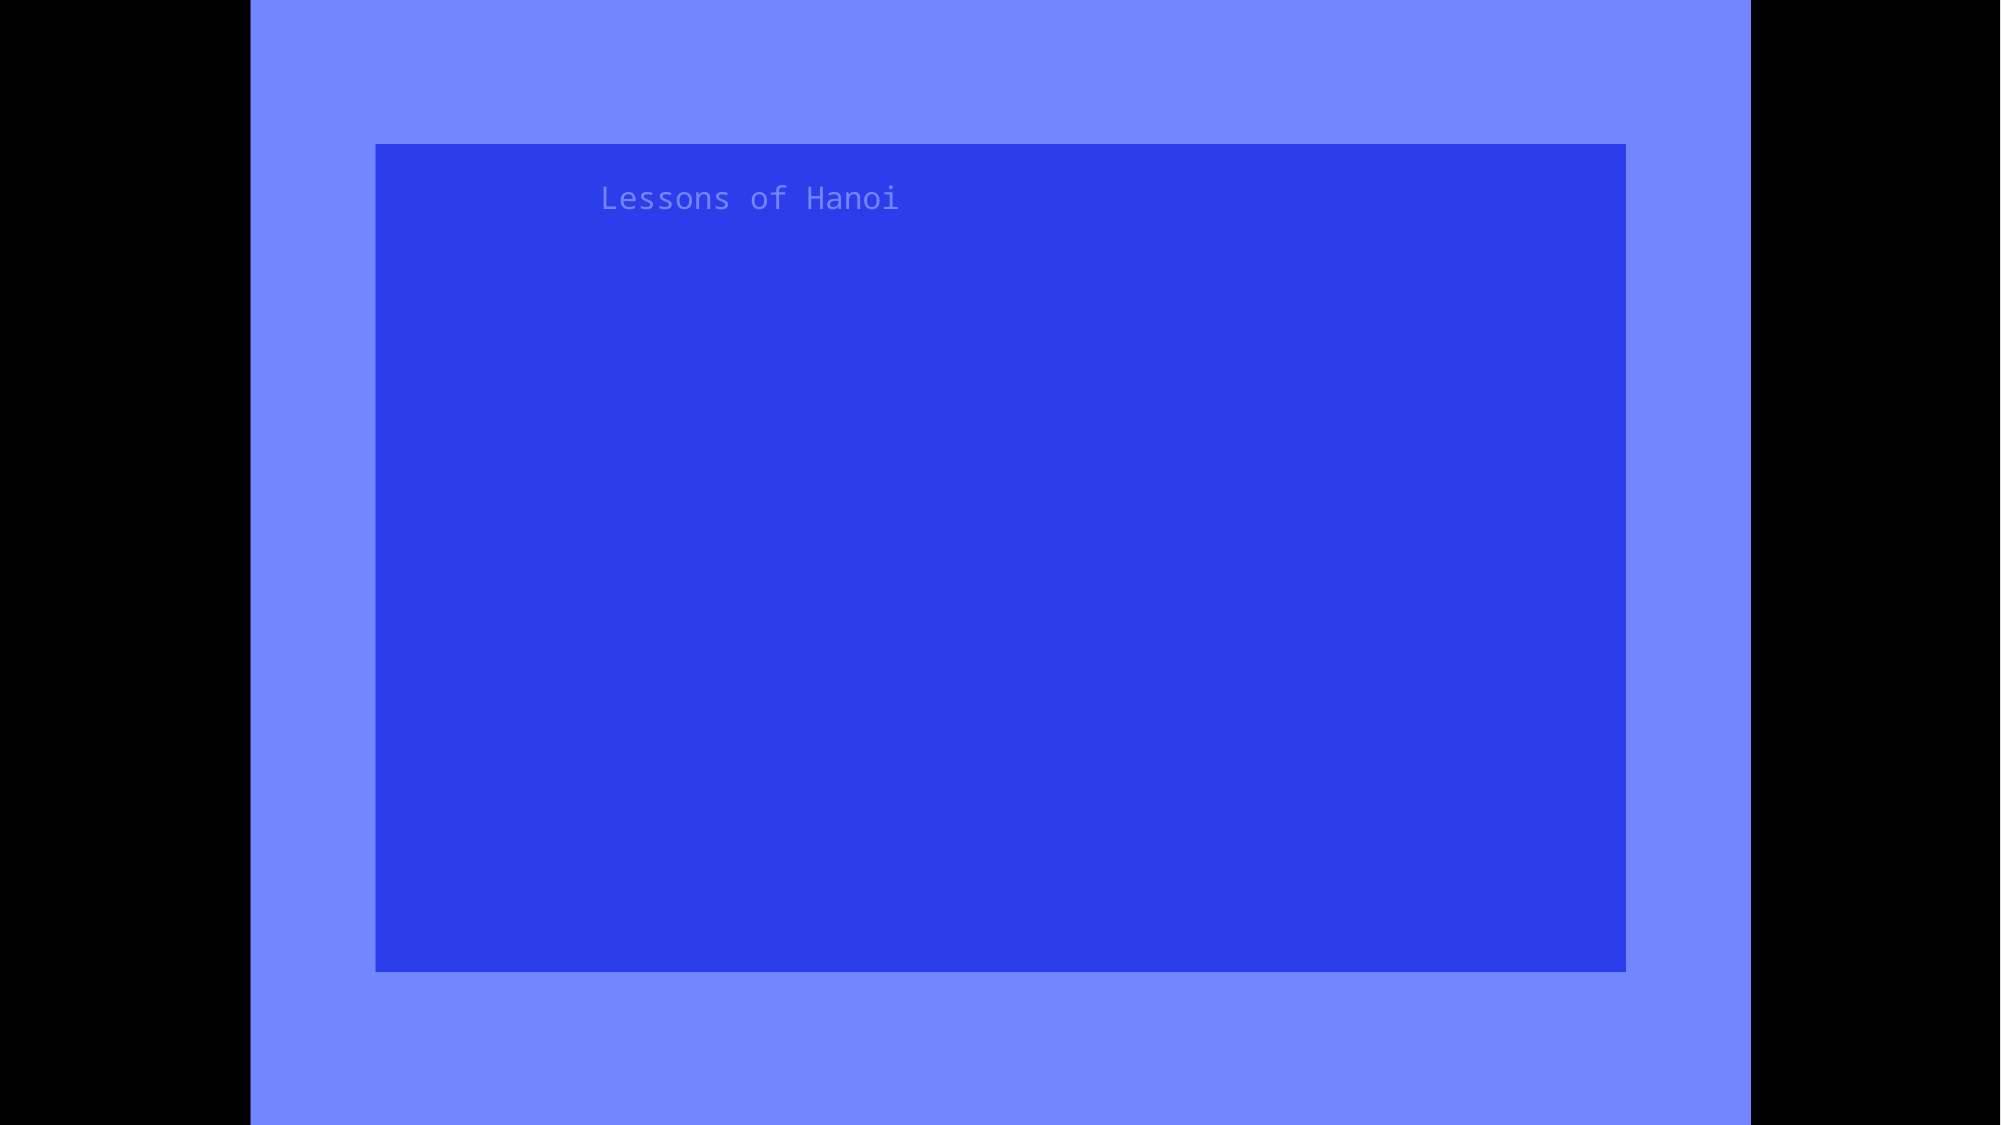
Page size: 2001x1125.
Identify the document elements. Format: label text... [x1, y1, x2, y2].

picture [0, 0, 2001, 1125]
list Lessons of Hanoi [360, 138, 1639, 988]
